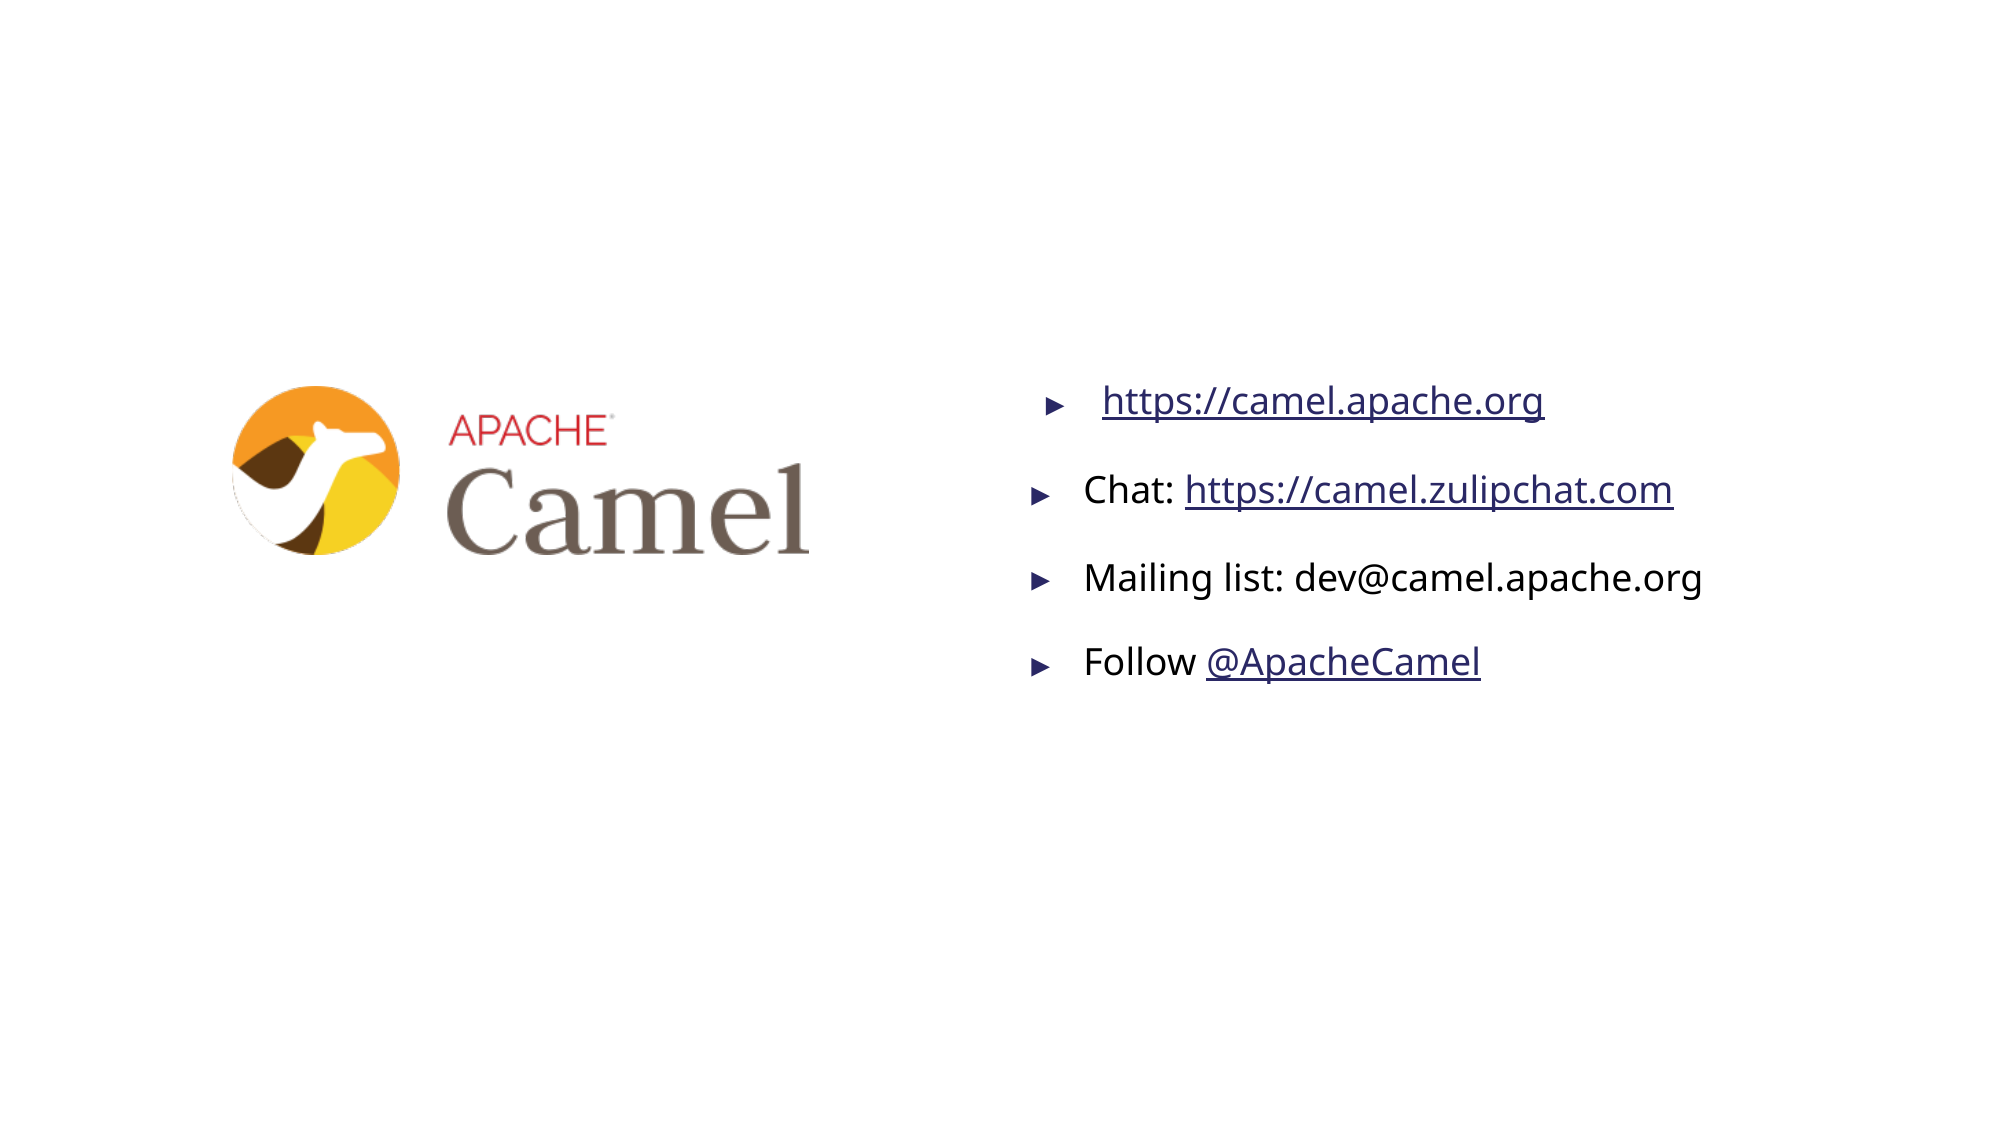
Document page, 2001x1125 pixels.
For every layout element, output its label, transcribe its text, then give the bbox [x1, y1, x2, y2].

picture [232, 386, 810, 555]
text_box https://camel.apache.org Chat: https://camel.zulipchat.com Mailing list: dev@camel.apache.org Follow @ApacheCamel [1012, 339, 1805, 819]
